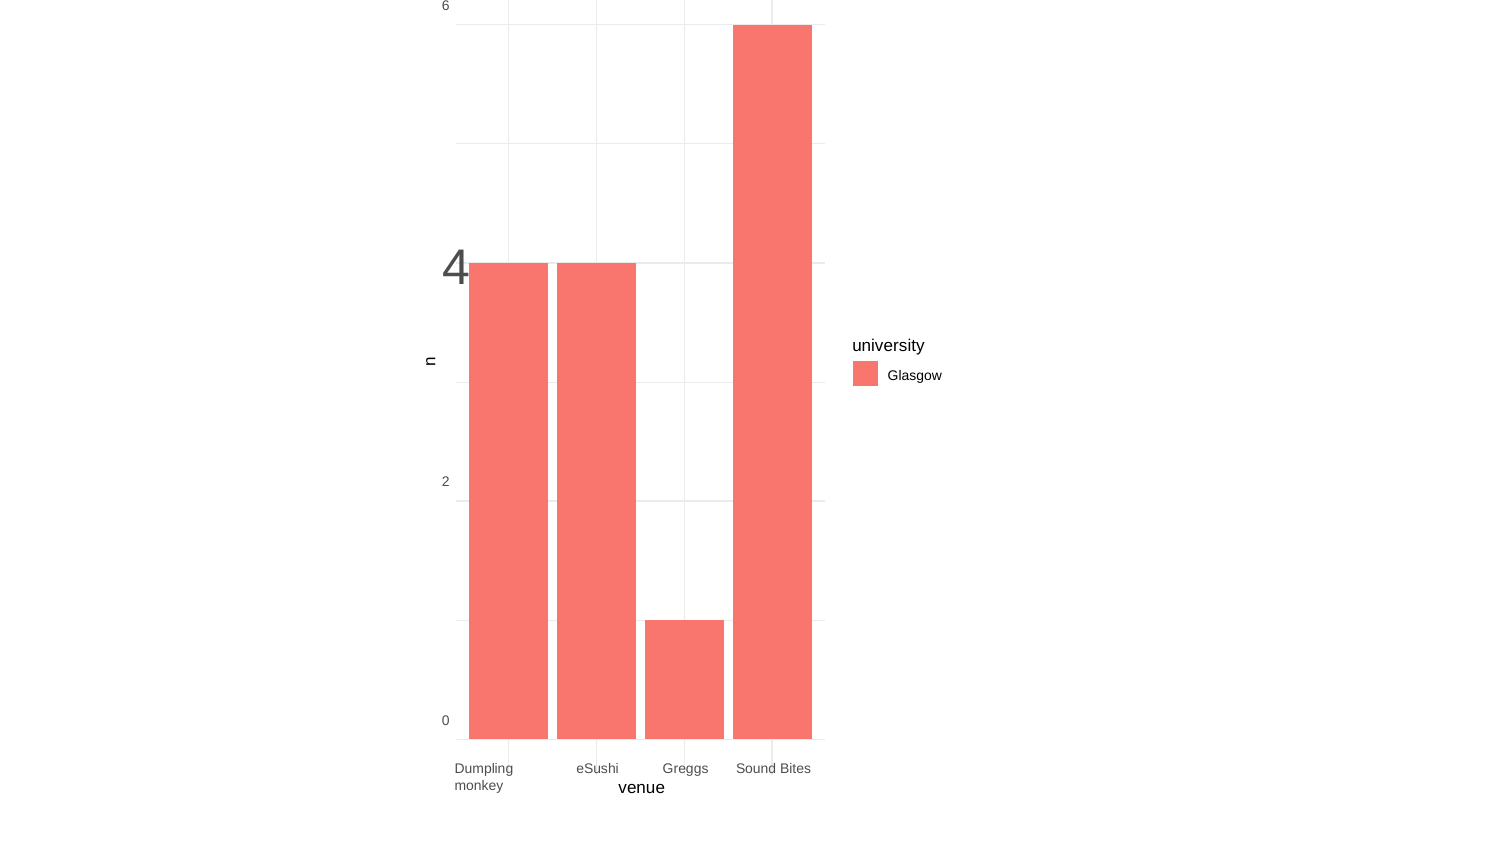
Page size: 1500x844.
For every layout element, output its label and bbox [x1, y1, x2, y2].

text_box [410, 0, 958, 803]
